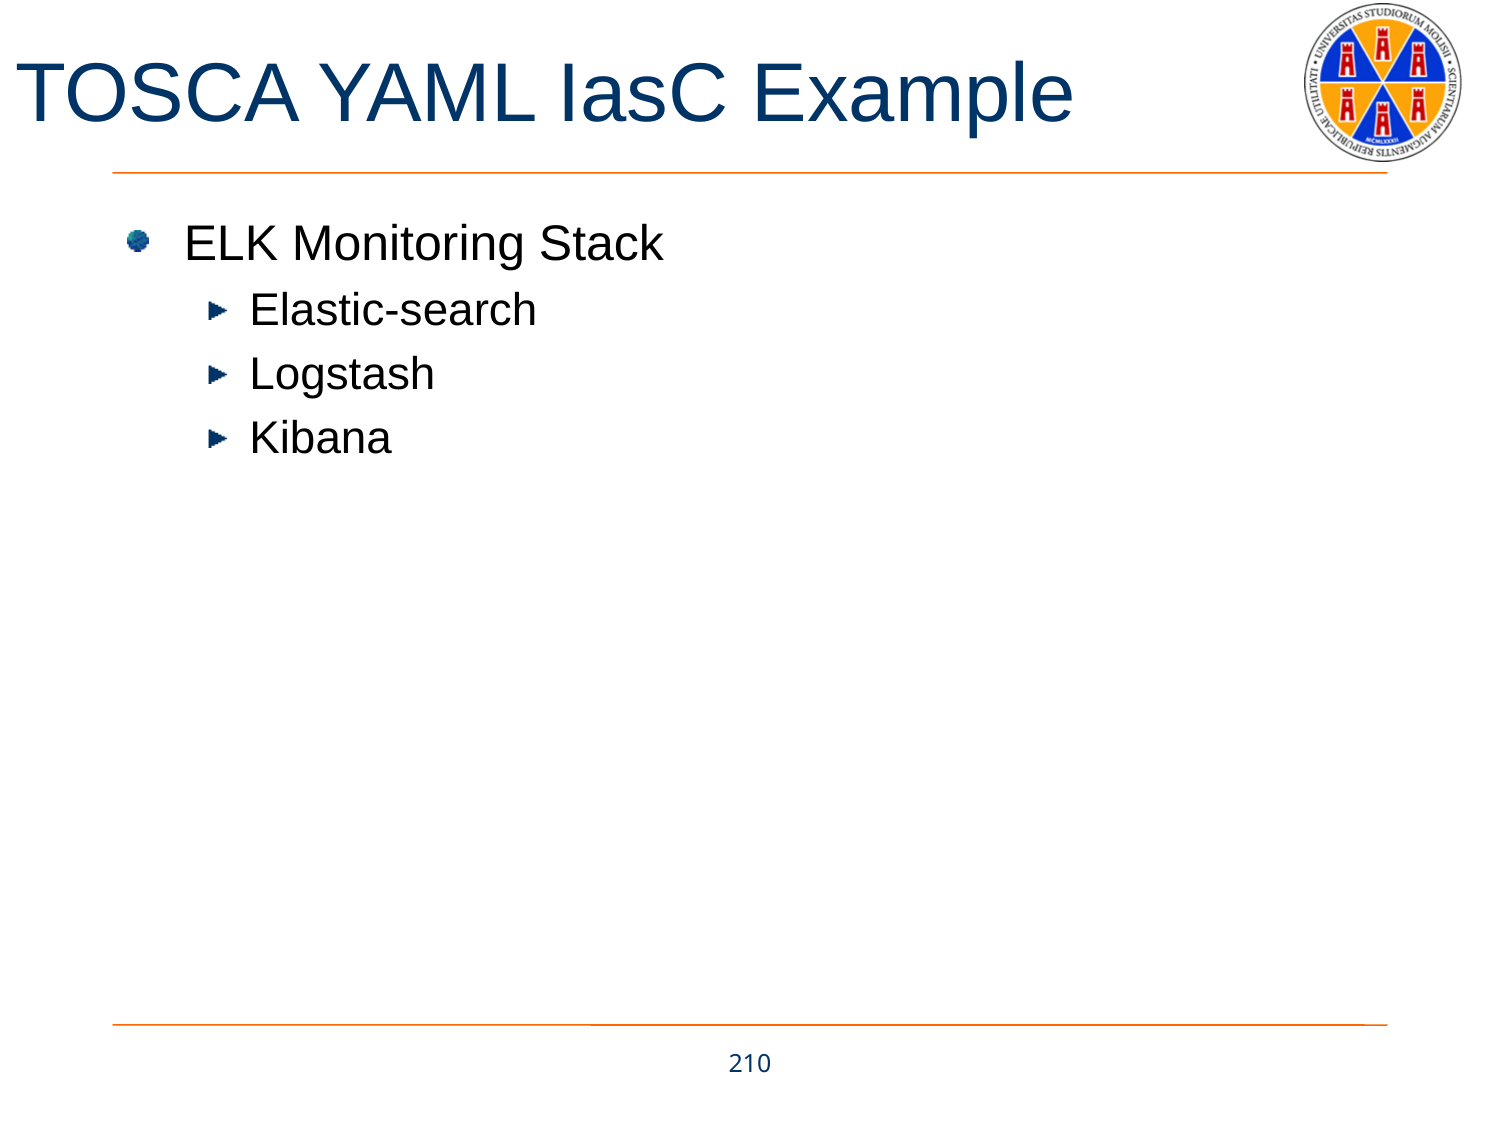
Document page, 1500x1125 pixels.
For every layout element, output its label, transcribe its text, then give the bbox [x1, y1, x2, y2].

title TOSCA YAML IasC Example [0, 18, 1259, 157]
picture [1269, 0, 1500, 166]
list ELK Monitoring Stack Elastic-search Logstash Kibana [112, 203, 1388, 988]
picture [202, 423, 227, 448]
slide_number 210 [670, 1039, 830, 1078]
picture [202, 295, 227, 320]
picture [127, 230, 149, 252]
picture [202, 359, 227, 384]
